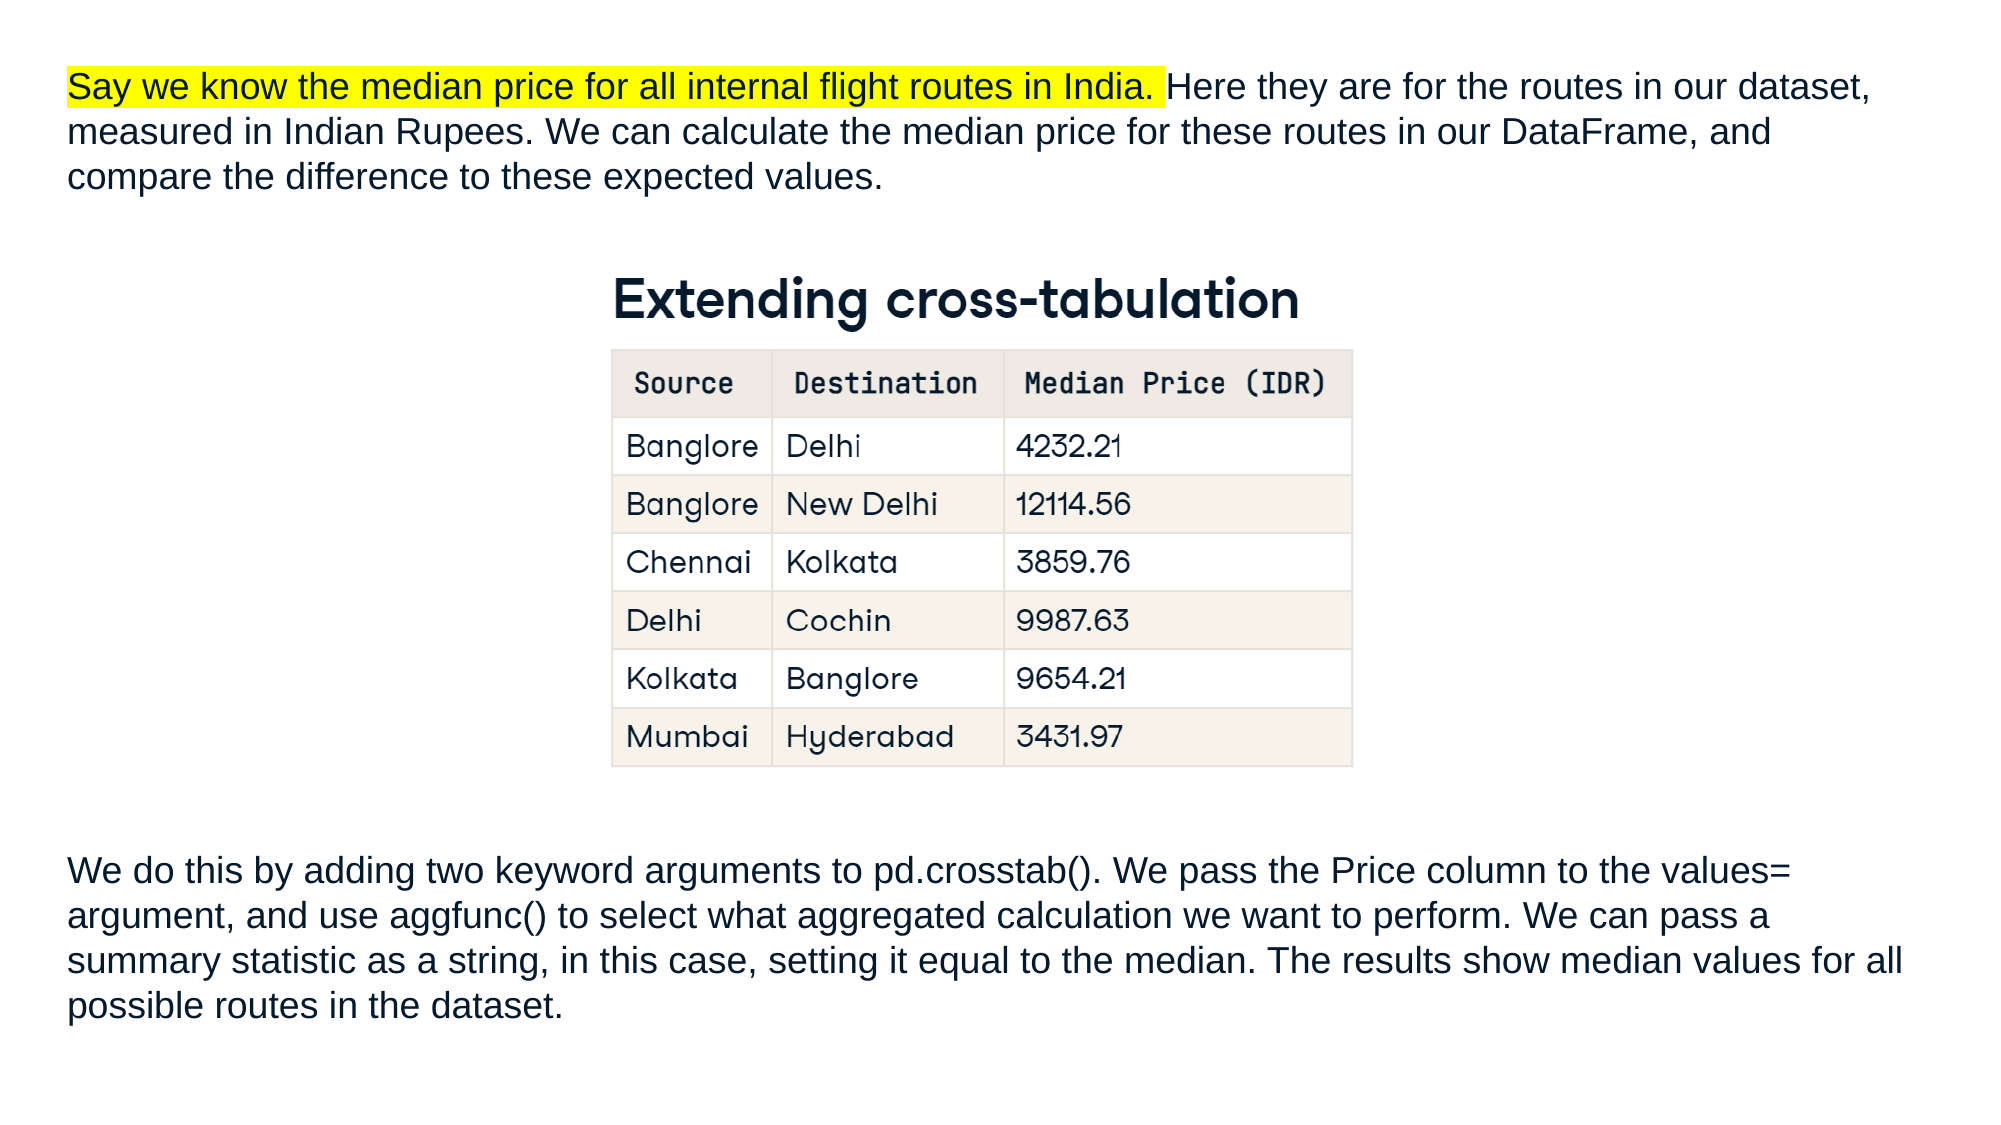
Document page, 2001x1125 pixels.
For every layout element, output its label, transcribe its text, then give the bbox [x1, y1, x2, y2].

text_box Say we know the median price for all internal flight routes in India. Here they are for the routes in our dataset, measured in Indian Rupees. We can calculate the median price for these routes in our DataFrame, and compare the difference to these expected values. [52, 55, 1942, 205]
picture [596, 257, 1380, 788]
text_box We do this by adding two keyword arguments to pd.crosstab(). We pass the Price column to the values= argument, and use aggfunc() to select what aggregated calculation we want to perform. We can pass a summary statistic as a string, in this case, setting it equal to the median. The results show median values for all possible routes in the dataset. [52, 838, 1924, 1034]
